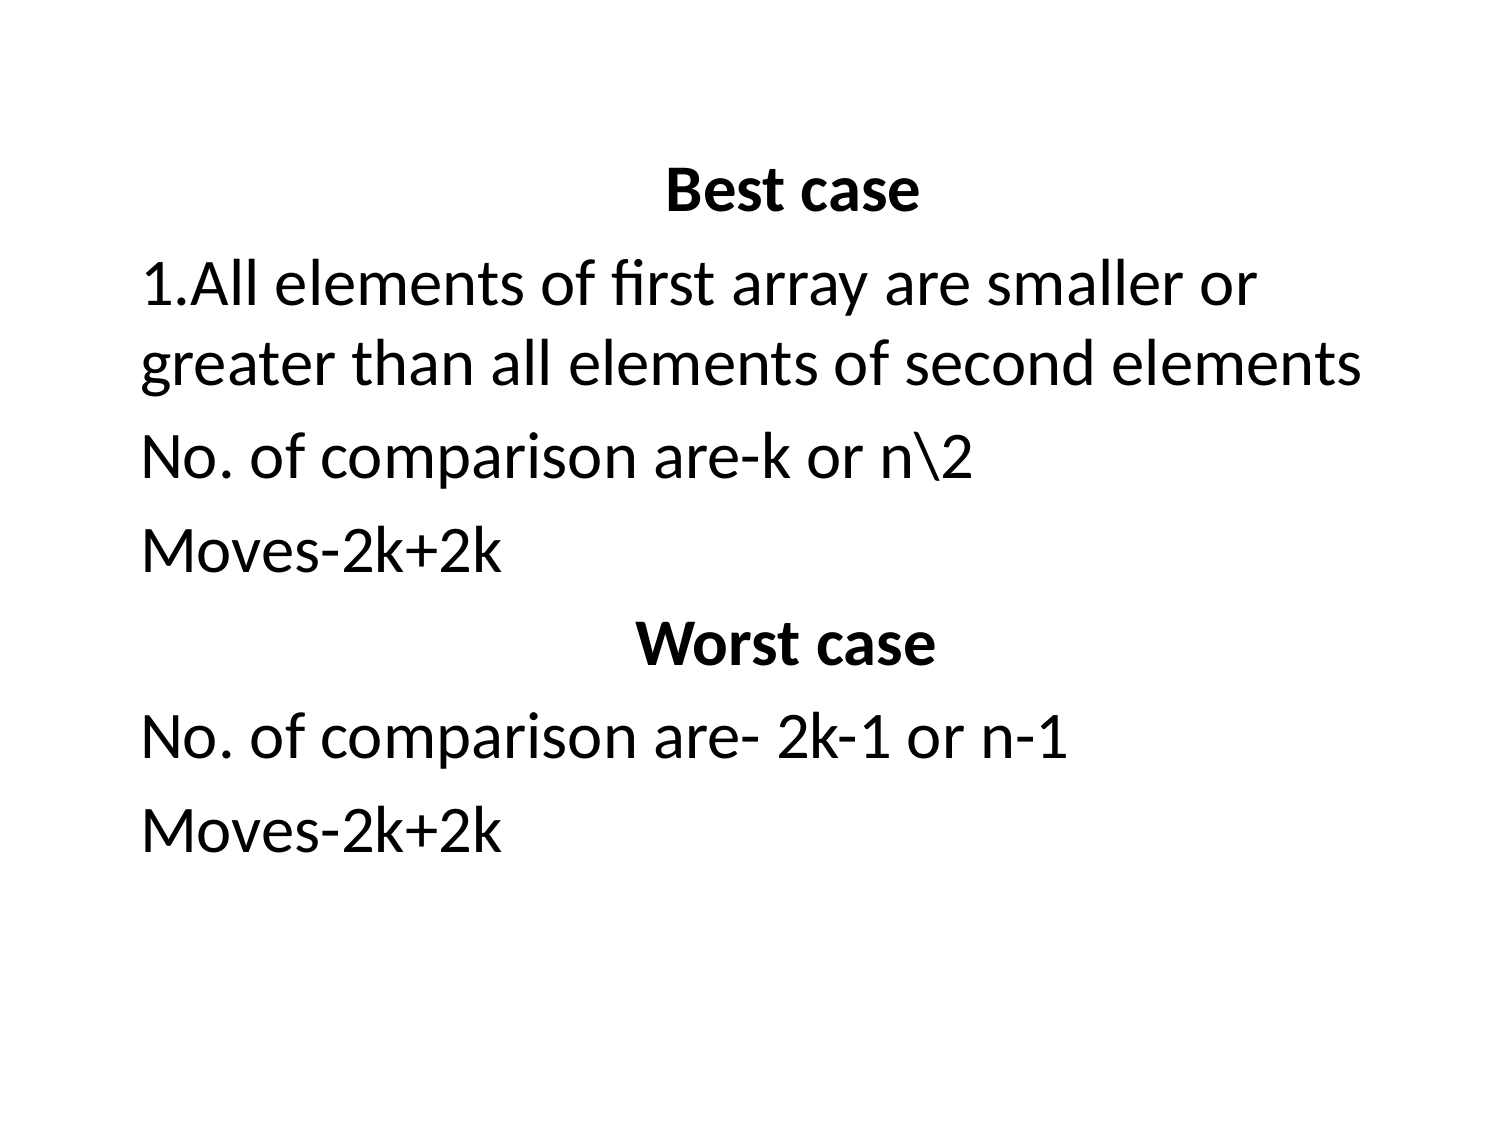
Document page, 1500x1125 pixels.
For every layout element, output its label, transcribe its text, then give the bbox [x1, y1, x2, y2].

subtitle Best case 1.All elements of first array are smaller or greater than all elements of second elements No. of comparison are-k or n\2 Moves-2k+2k Worst case No. of comparison are- 2k-1 or n-1 Moves-2k+2k [125, 137, 1463, 1050]
